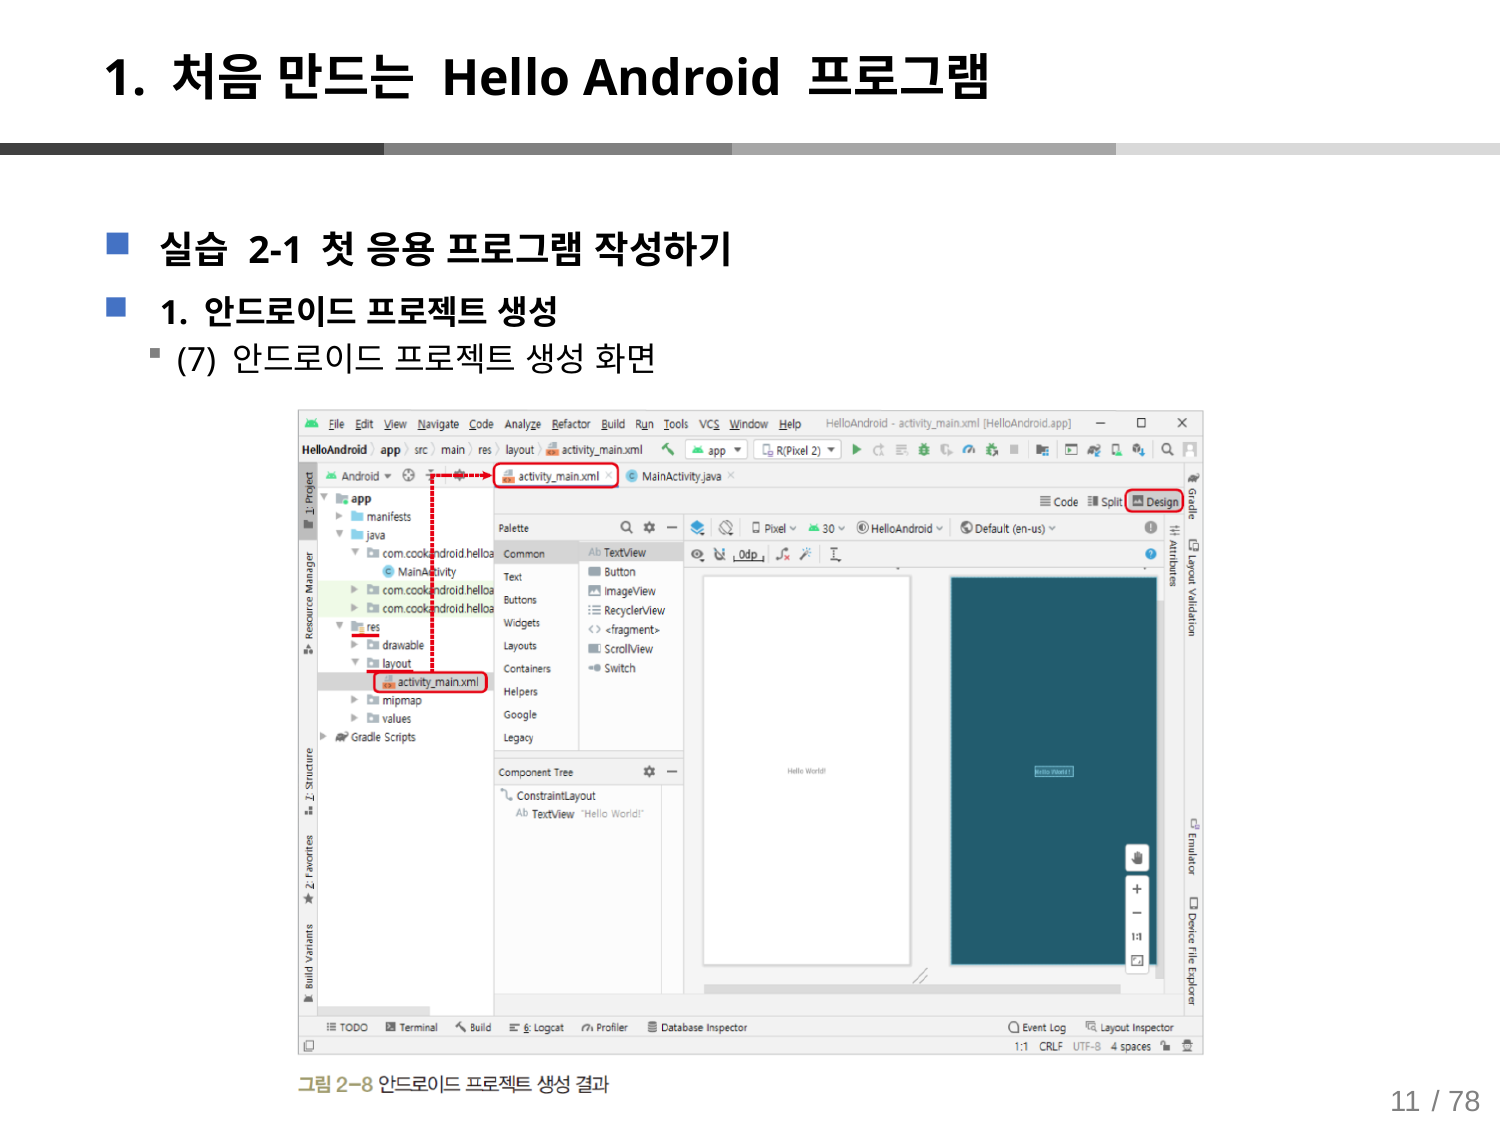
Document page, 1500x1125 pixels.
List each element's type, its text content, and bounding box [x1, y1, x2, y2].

picture [294, 406, 1206, 1098]
list 실습 2-1 첫 응용 프로그램 작성하기 1. 안드로이드 프로젝트 생성 (7) 안드로이드 프로젝트 생성 화면 [88, 196, 1436, 1083]
title 1. 처음 만드는 Hello Android 프로그램 [88, 30, 1211, 121]
